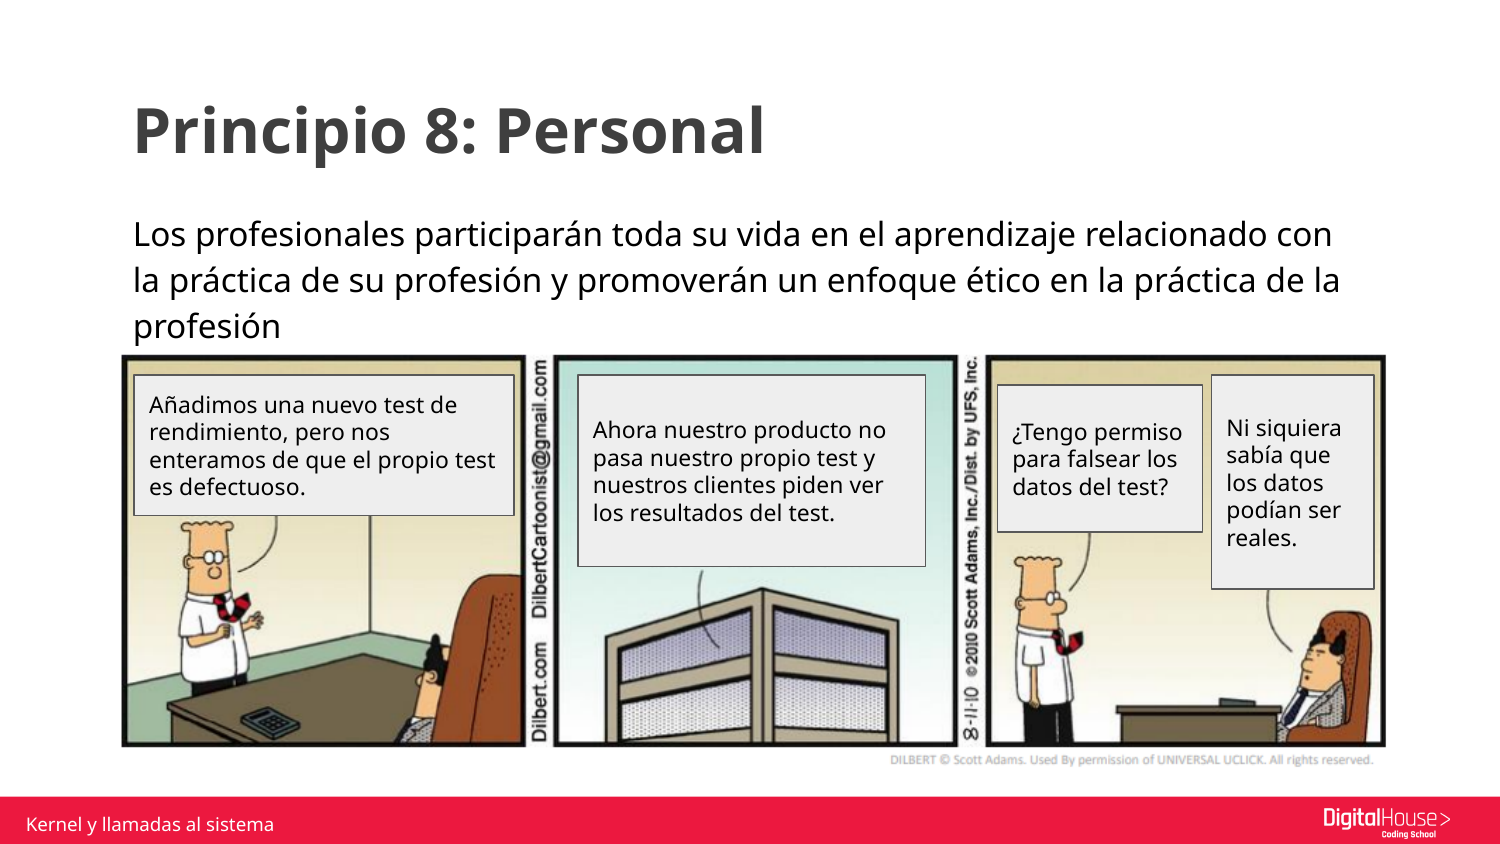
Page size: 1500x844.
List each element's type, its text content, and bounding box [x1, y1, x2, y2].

picture [95, 341, 1410, 784]
picture [1324, 808, 1450, 839]
text_box Los profesionales participarán toda su vida en el aprendizaje relacionado con la práctica de su profesión y promoverán un enfoque ético en la práctica de la profesión [117, 192, 1375, 339]
text_box Principio 8: Personal [117, 78, 1383, 182]
